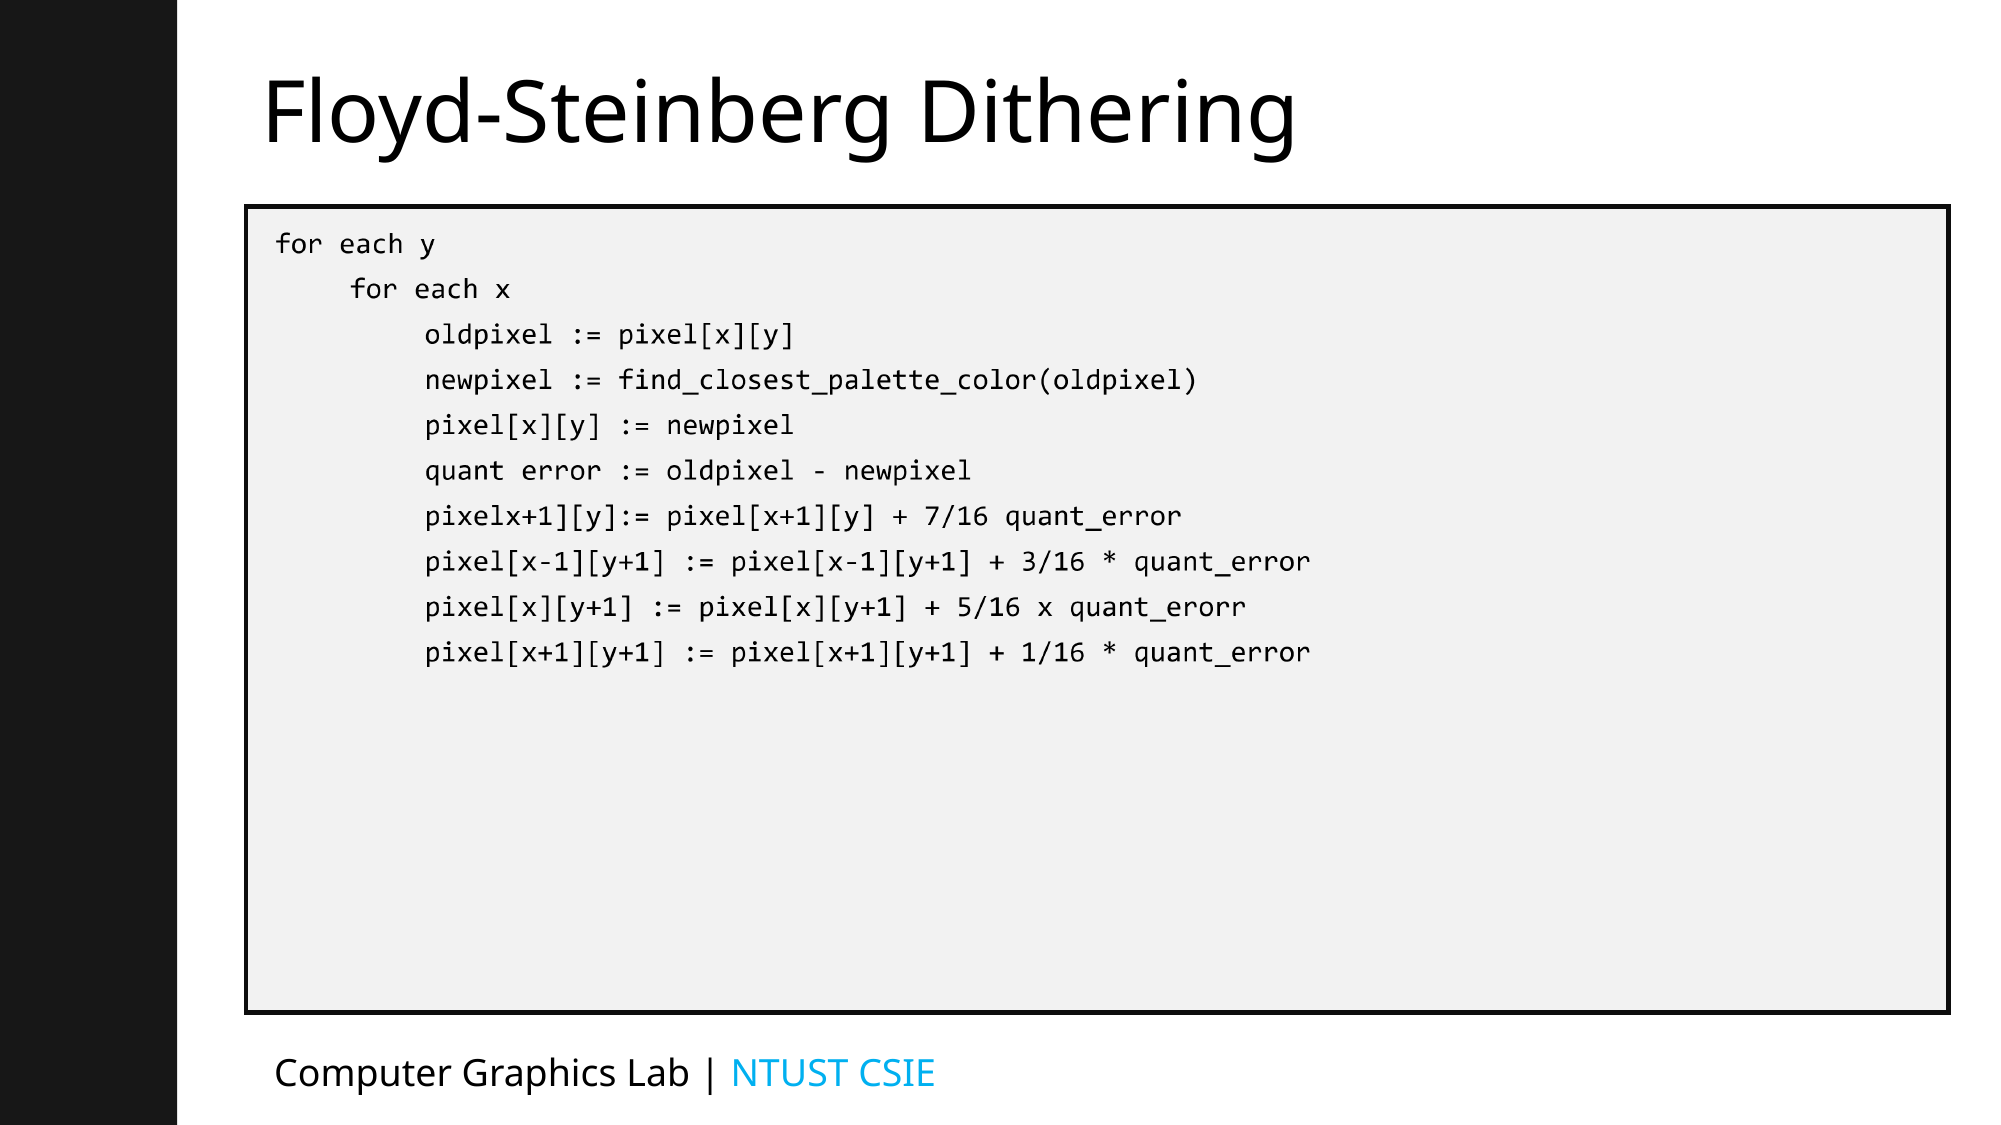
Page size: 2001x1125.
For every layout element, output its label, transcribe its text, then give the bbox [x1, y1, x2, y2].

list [257, 216, 1938, 1003]
title Floyd-Steinberg Dithering [246, 59, 1949, 169]
